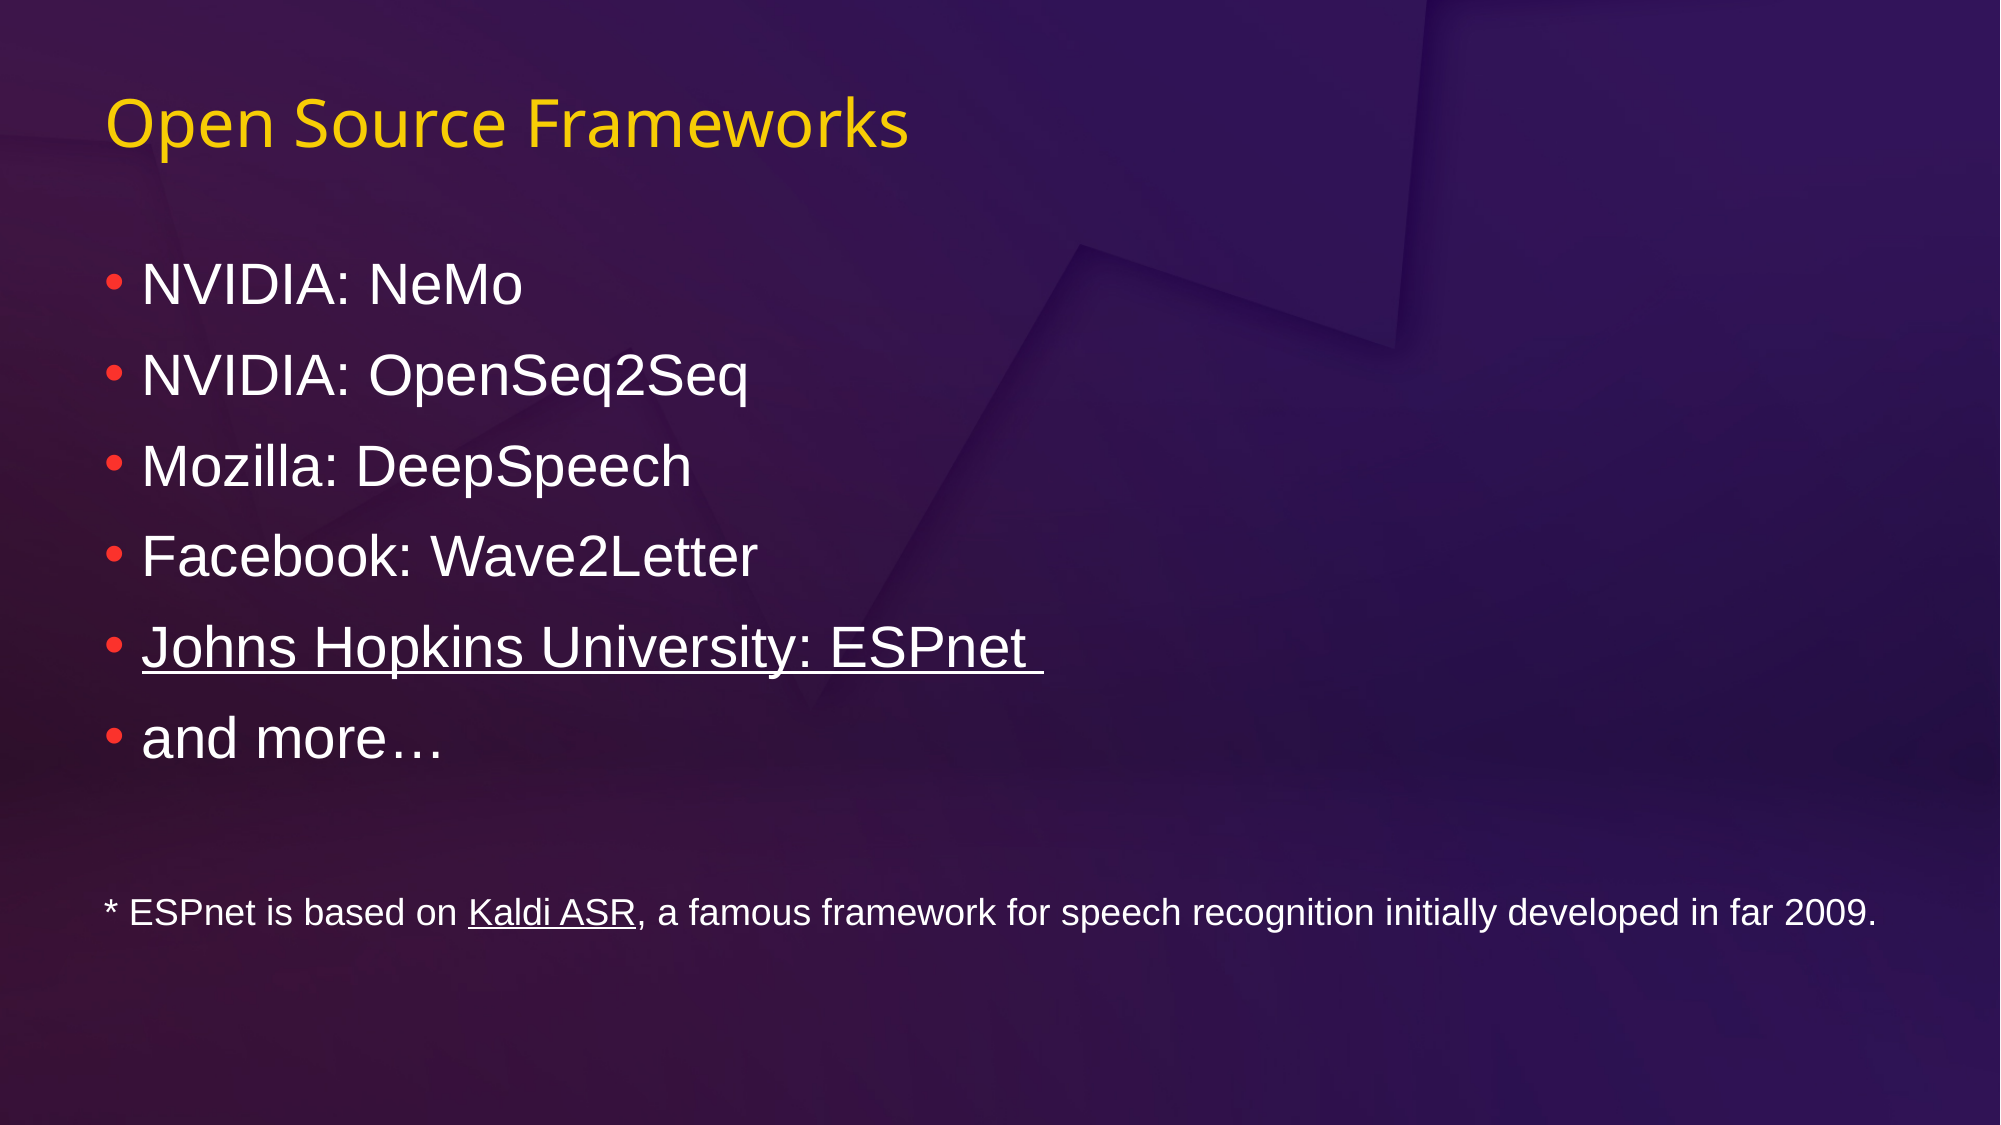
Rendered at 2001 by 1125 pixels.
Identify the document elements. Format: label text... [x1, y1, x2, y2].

picture [0, 0, 2000, 1125]
title Open Source Frameworks [89, 28, 1832, 170]
list NVIDIA: NeMo NVIDIA: OpenSeq2Seq Mozilla: DeepSpeech Facebook: Wave2Letter Johns Hopkins University: ESPnet and more… [89, 238, 1832, 810]
text_box * ESPnet is based on Kaldi ASR, a famous framework for speech recognition initially developed in far 2009. [89, 810, 1972, 940]
